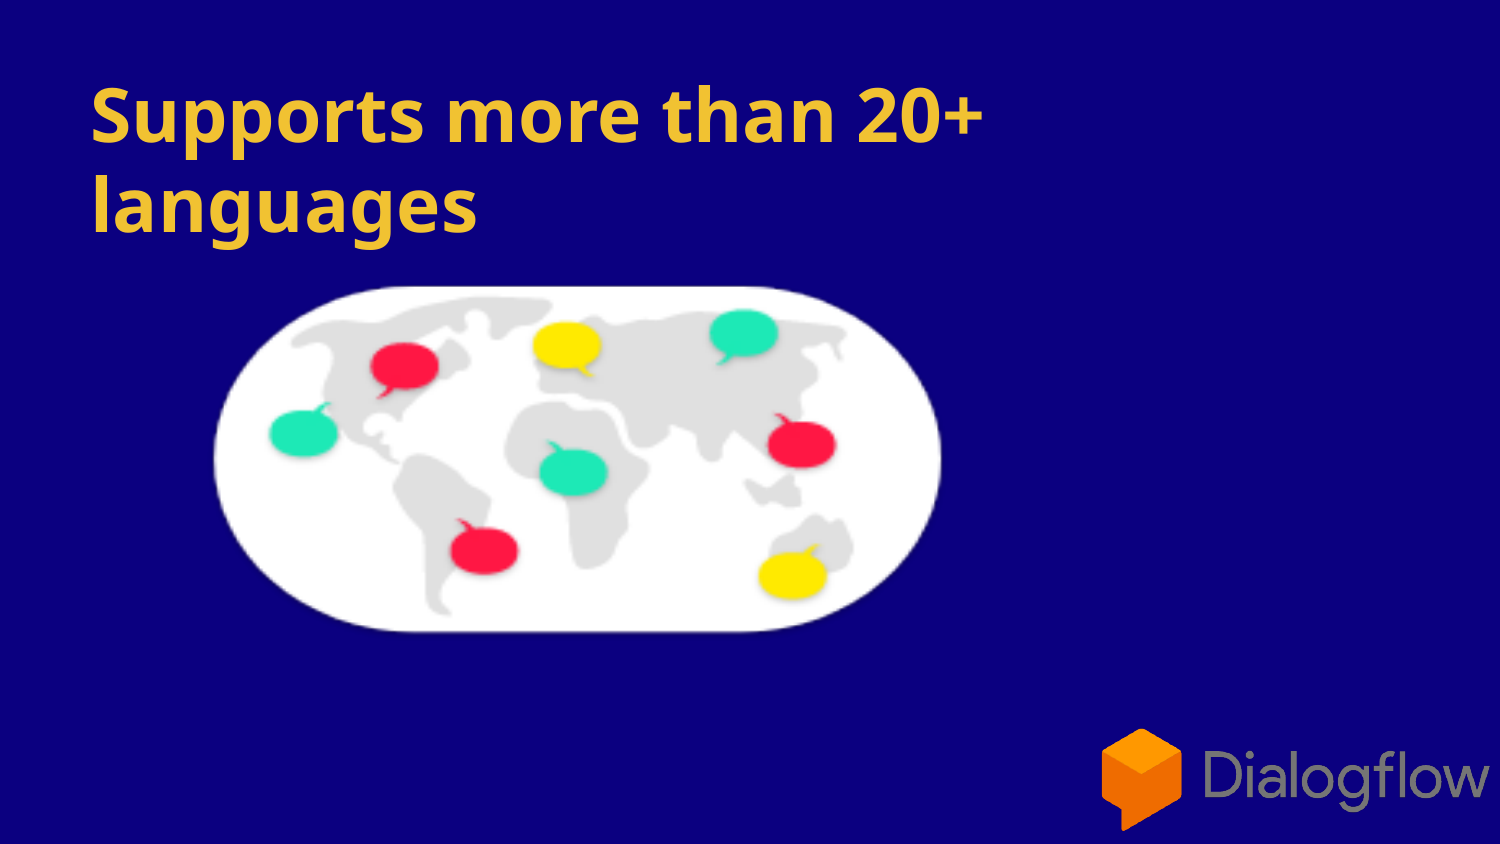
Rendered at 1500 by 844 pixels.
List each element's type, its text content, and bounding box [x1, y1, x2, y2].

title Supports more than 20+ languages [0, 52, 1362, 179]
picture [125, 250, 1032, 675]
picture [1100, 727, 1491, 832]
